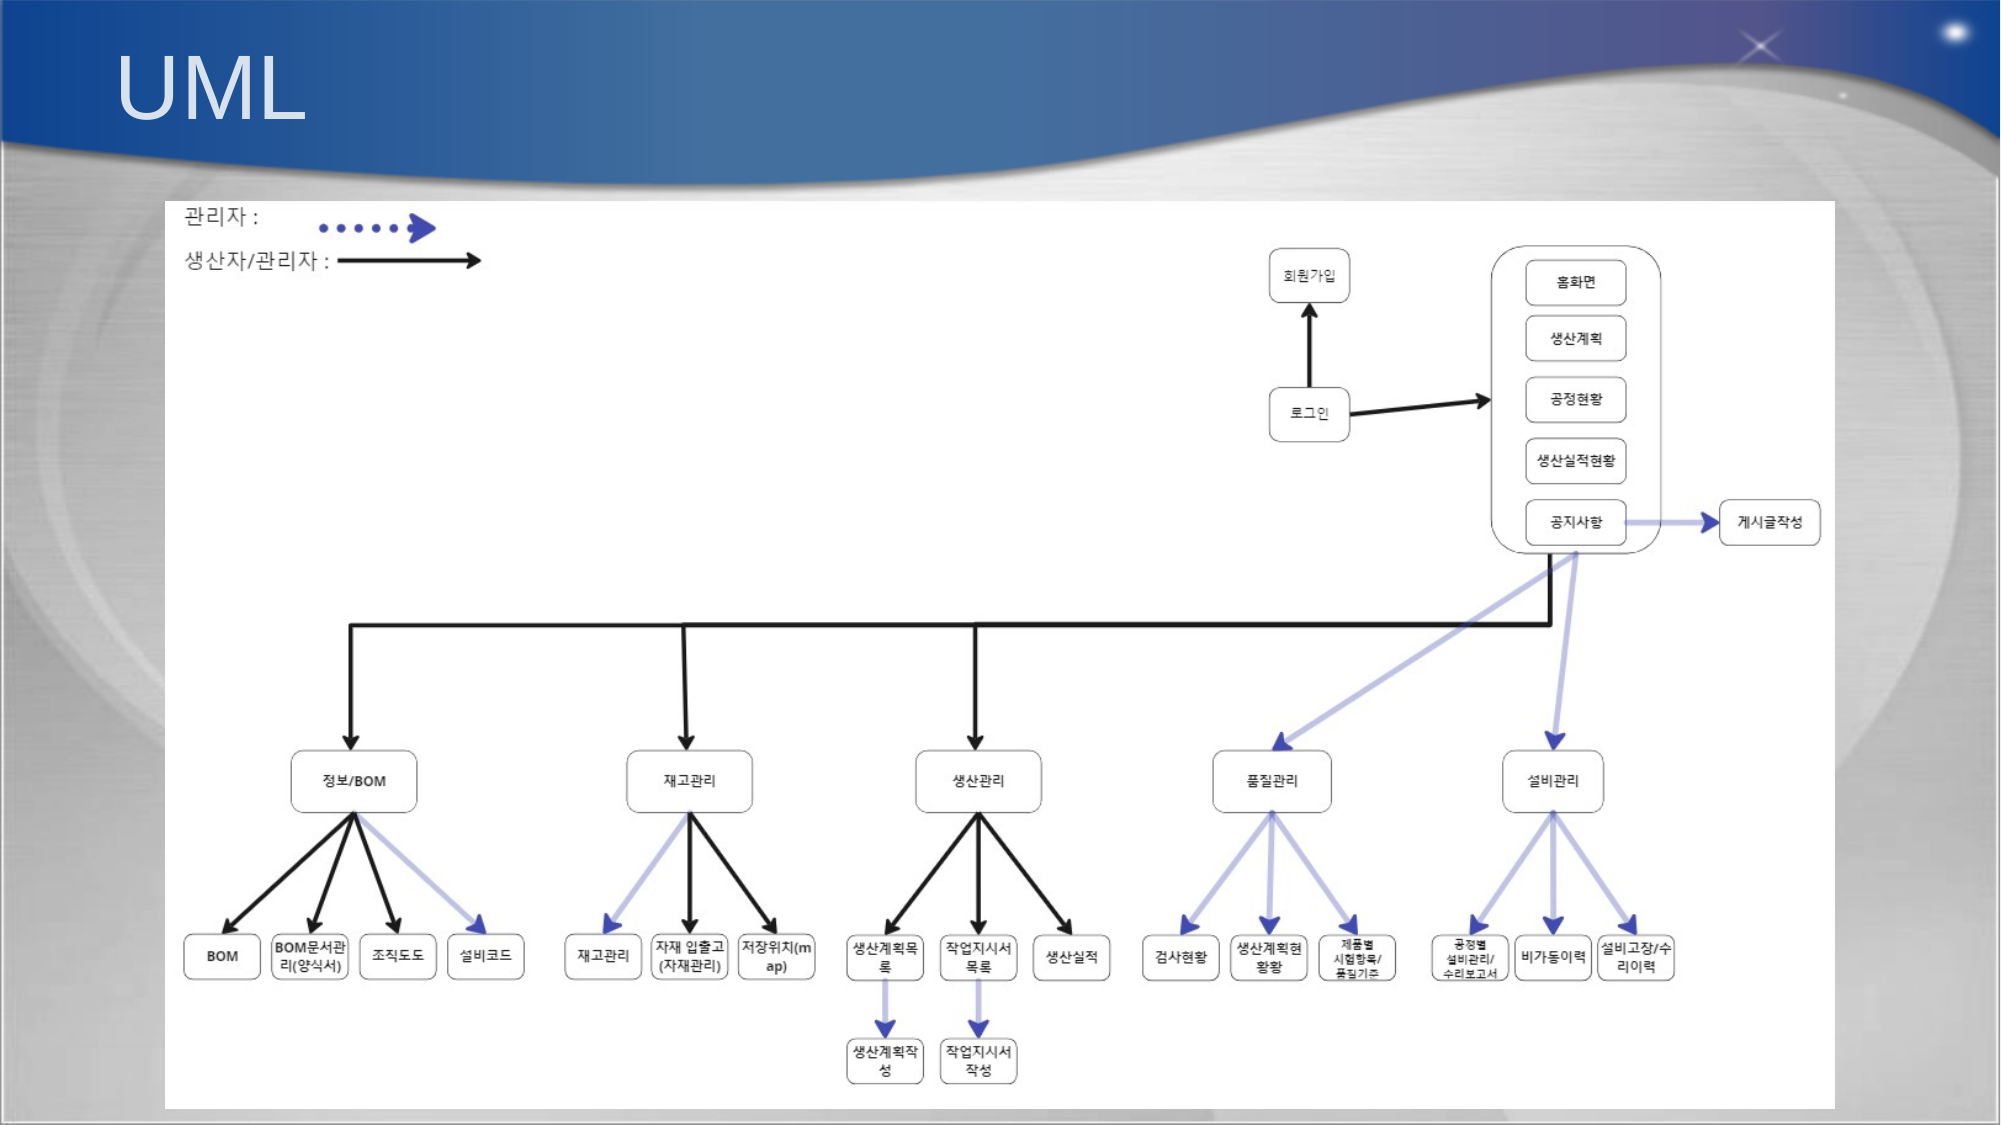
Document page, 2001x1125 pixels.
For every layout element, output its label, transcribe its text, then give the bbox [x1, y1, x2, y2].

title UML [99, 14, 1900, 152]
picture [165, 201, 1835, 1109]
picture [0, 0, 2000, 200]
